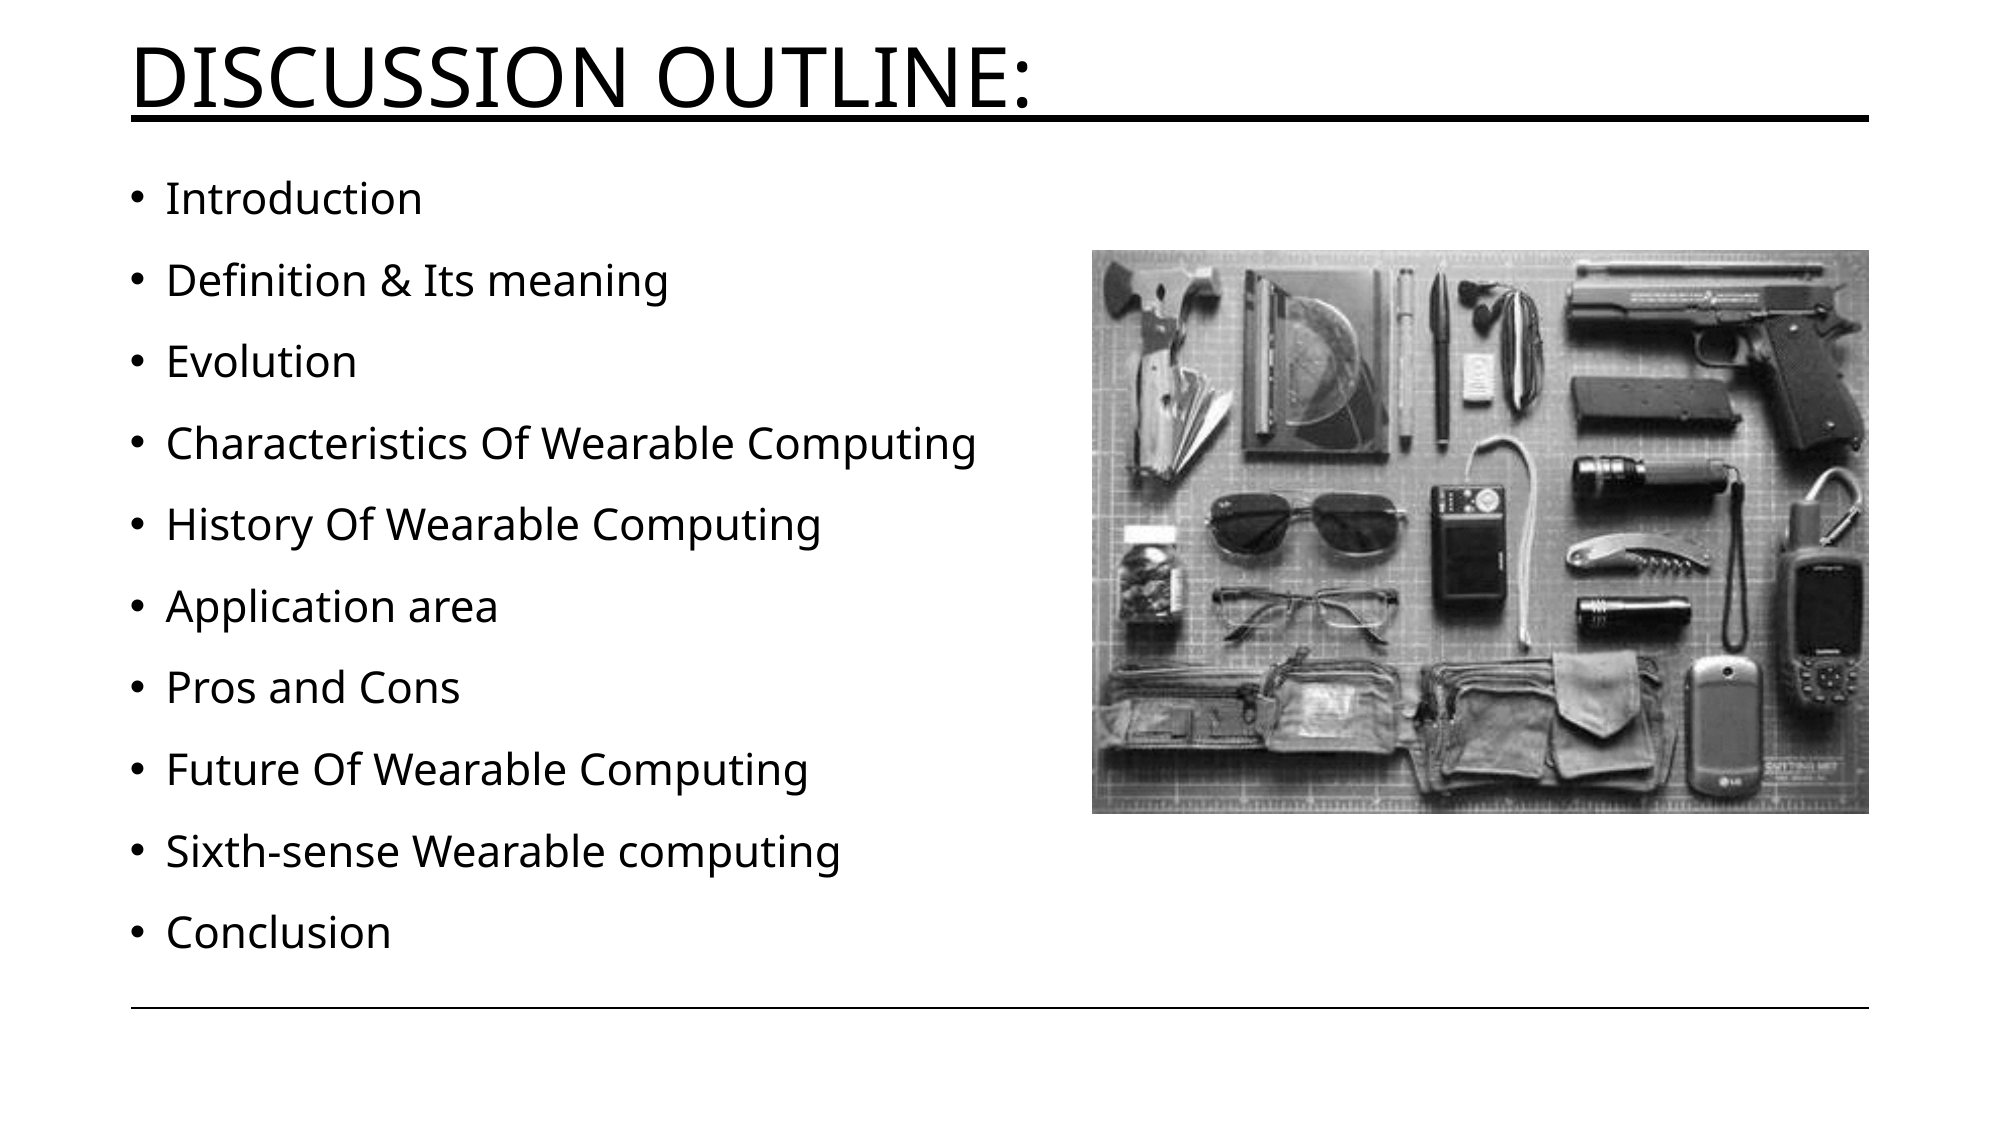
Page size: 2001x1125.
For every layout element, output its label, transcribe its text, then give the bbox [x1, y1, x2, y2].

picture [1092, 250, 1869, 814]
title Discussion outline: [114, 17, 1869, 152]
list Introduction Definition & Its meaning Evolution Characteristics Of Wearable Computing History Of Wearable Computing Application area Pros and Cons Future Of Wearable Computing Sixth-sense Wearable computing Conclusion [114, 152, 1869, 973]
